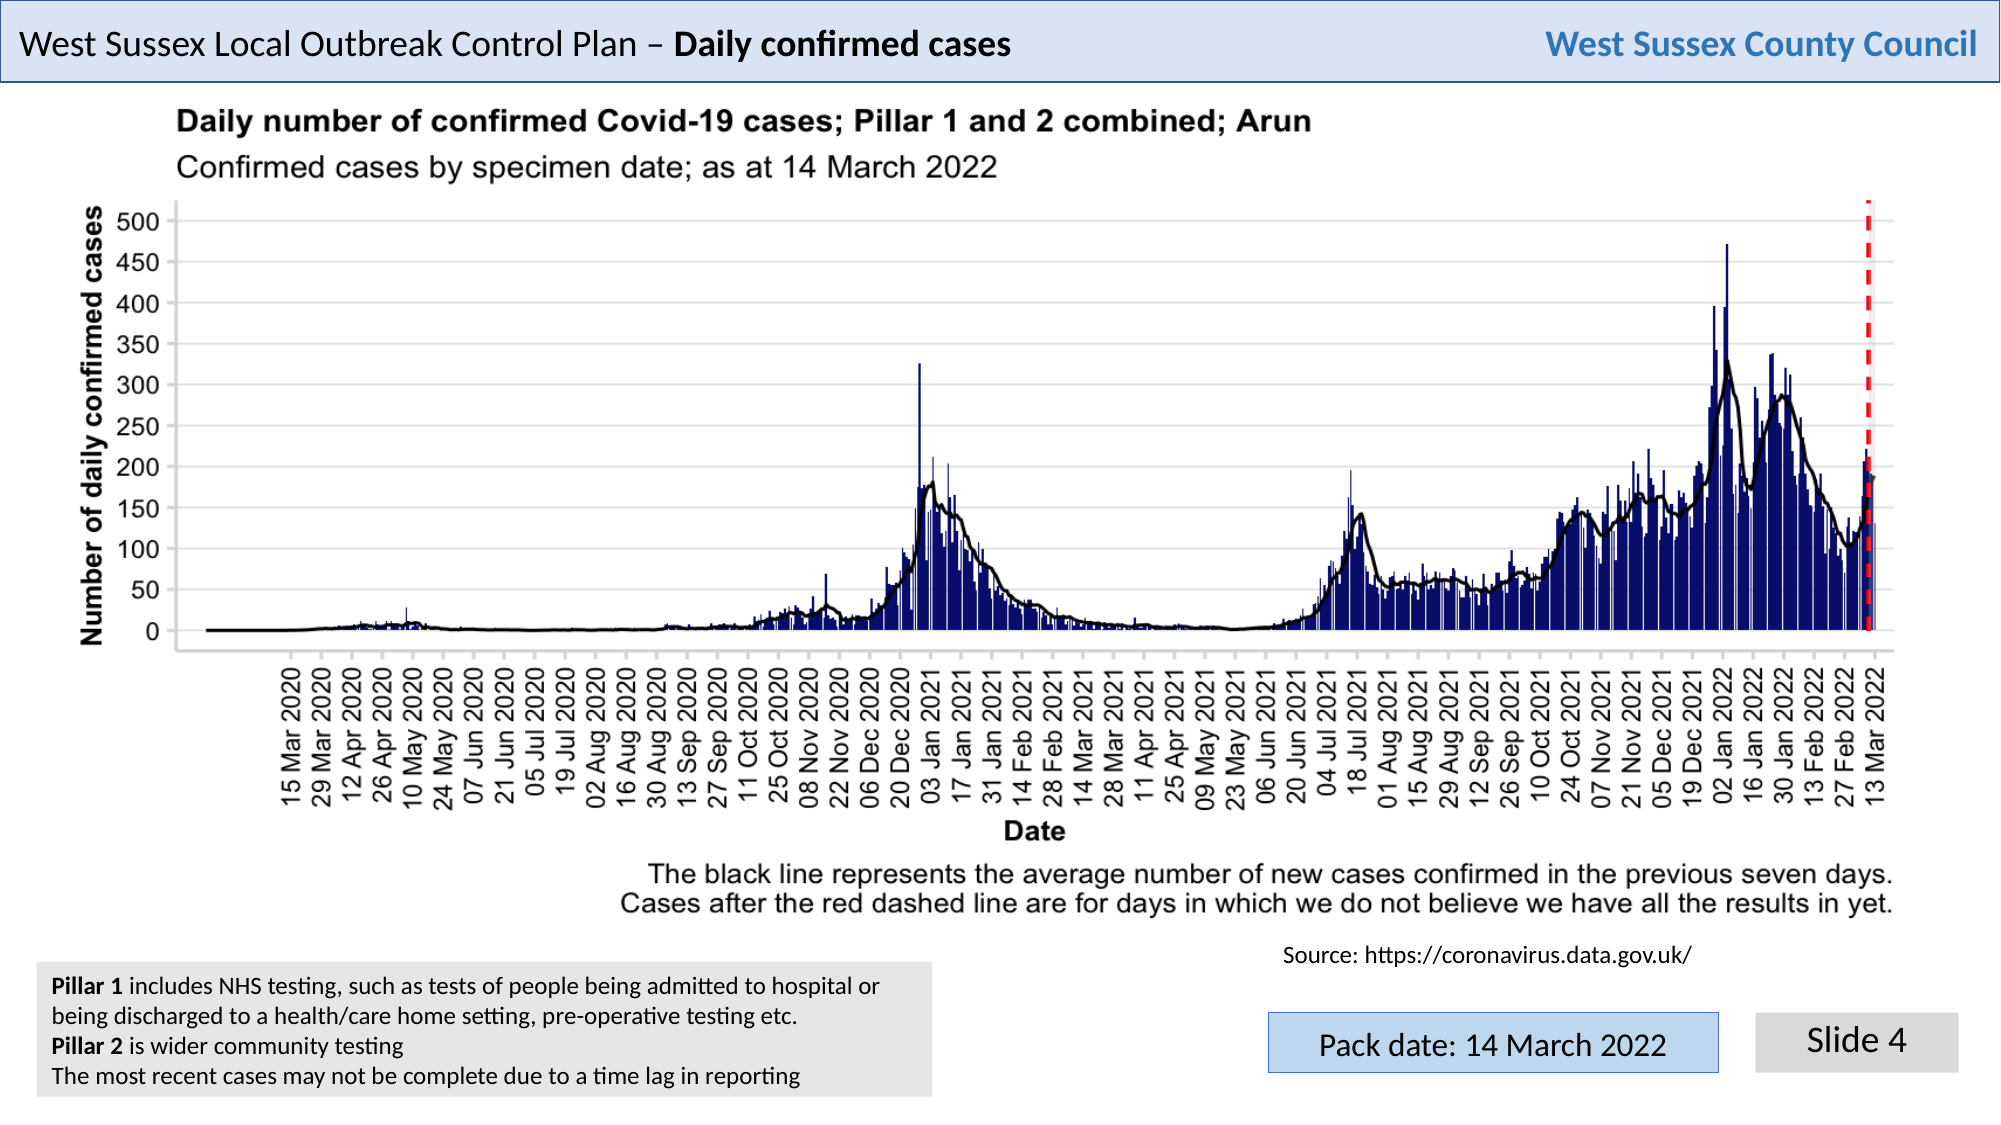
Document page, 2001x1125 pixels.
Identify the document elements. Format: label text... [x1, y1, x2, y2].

picture [63, 91, 1912, 935]
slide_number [1268, 1012, 1719, 1073]
list Source: https://coronavirus.data.gov.uk/ [1268, 935, 1912, 995]
list Slide 4 [1755, 1012, 1959, 1073]
